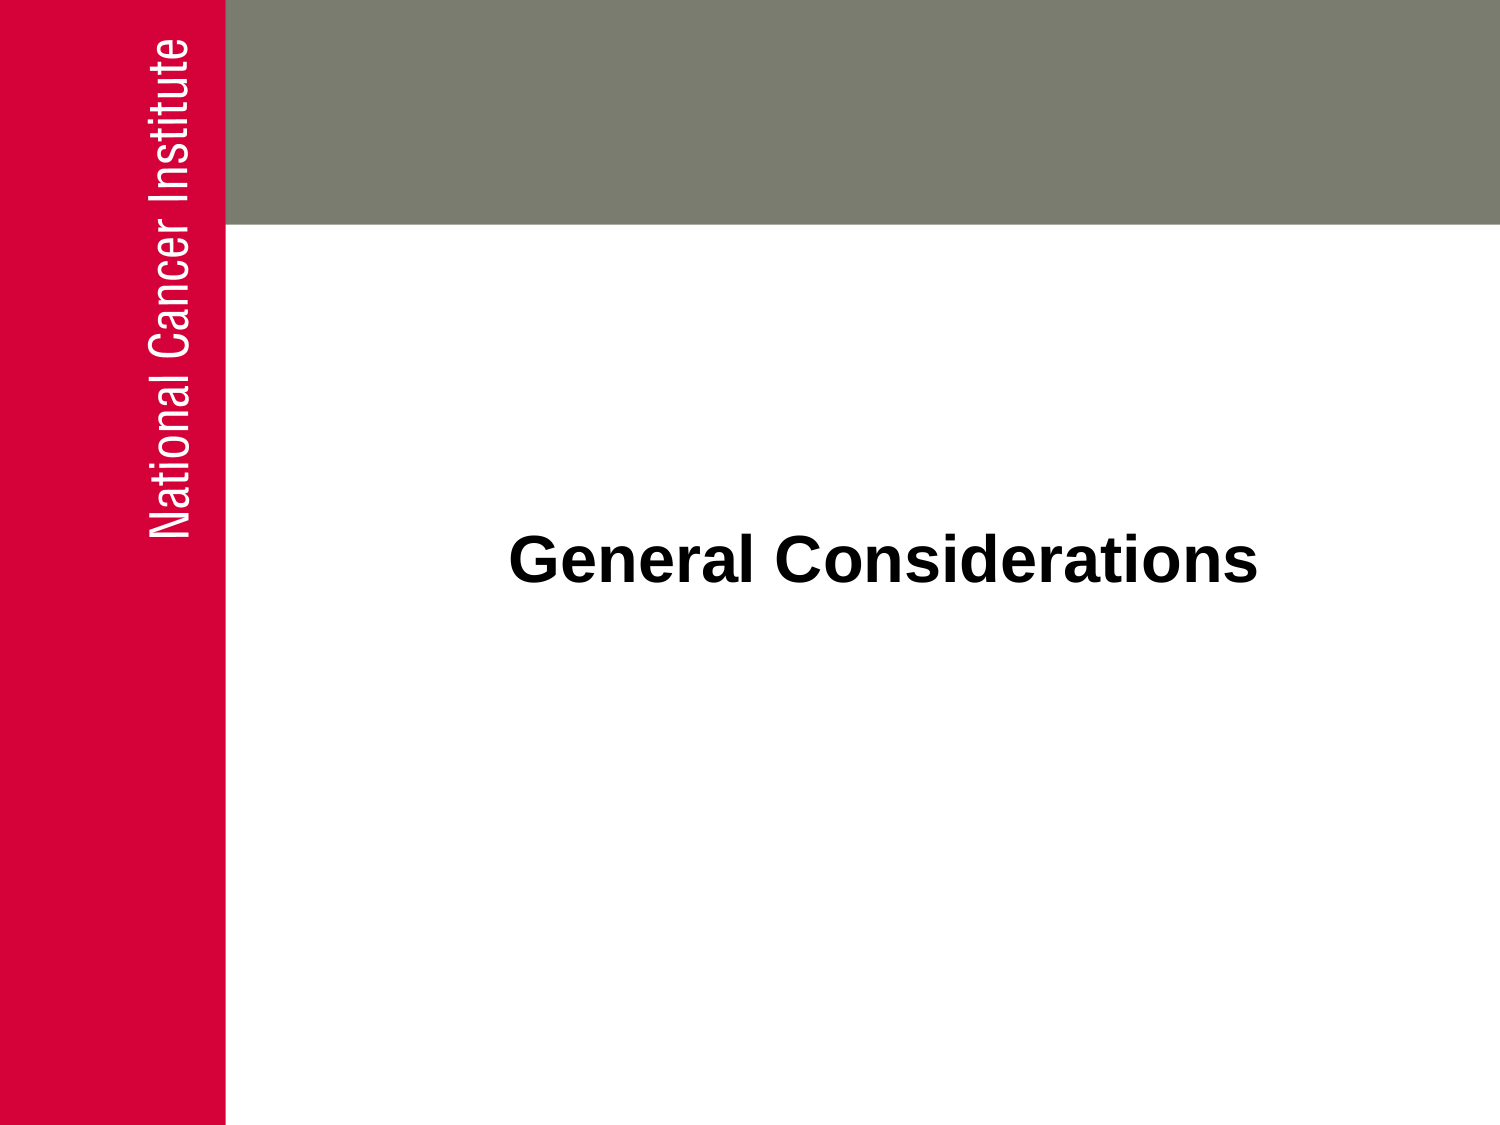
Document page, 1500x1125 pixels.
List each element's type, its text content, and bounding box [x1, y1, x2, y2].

picture [0, 0, 1500, 1125]
list General Considerations [237, 349, 1476, 763]
